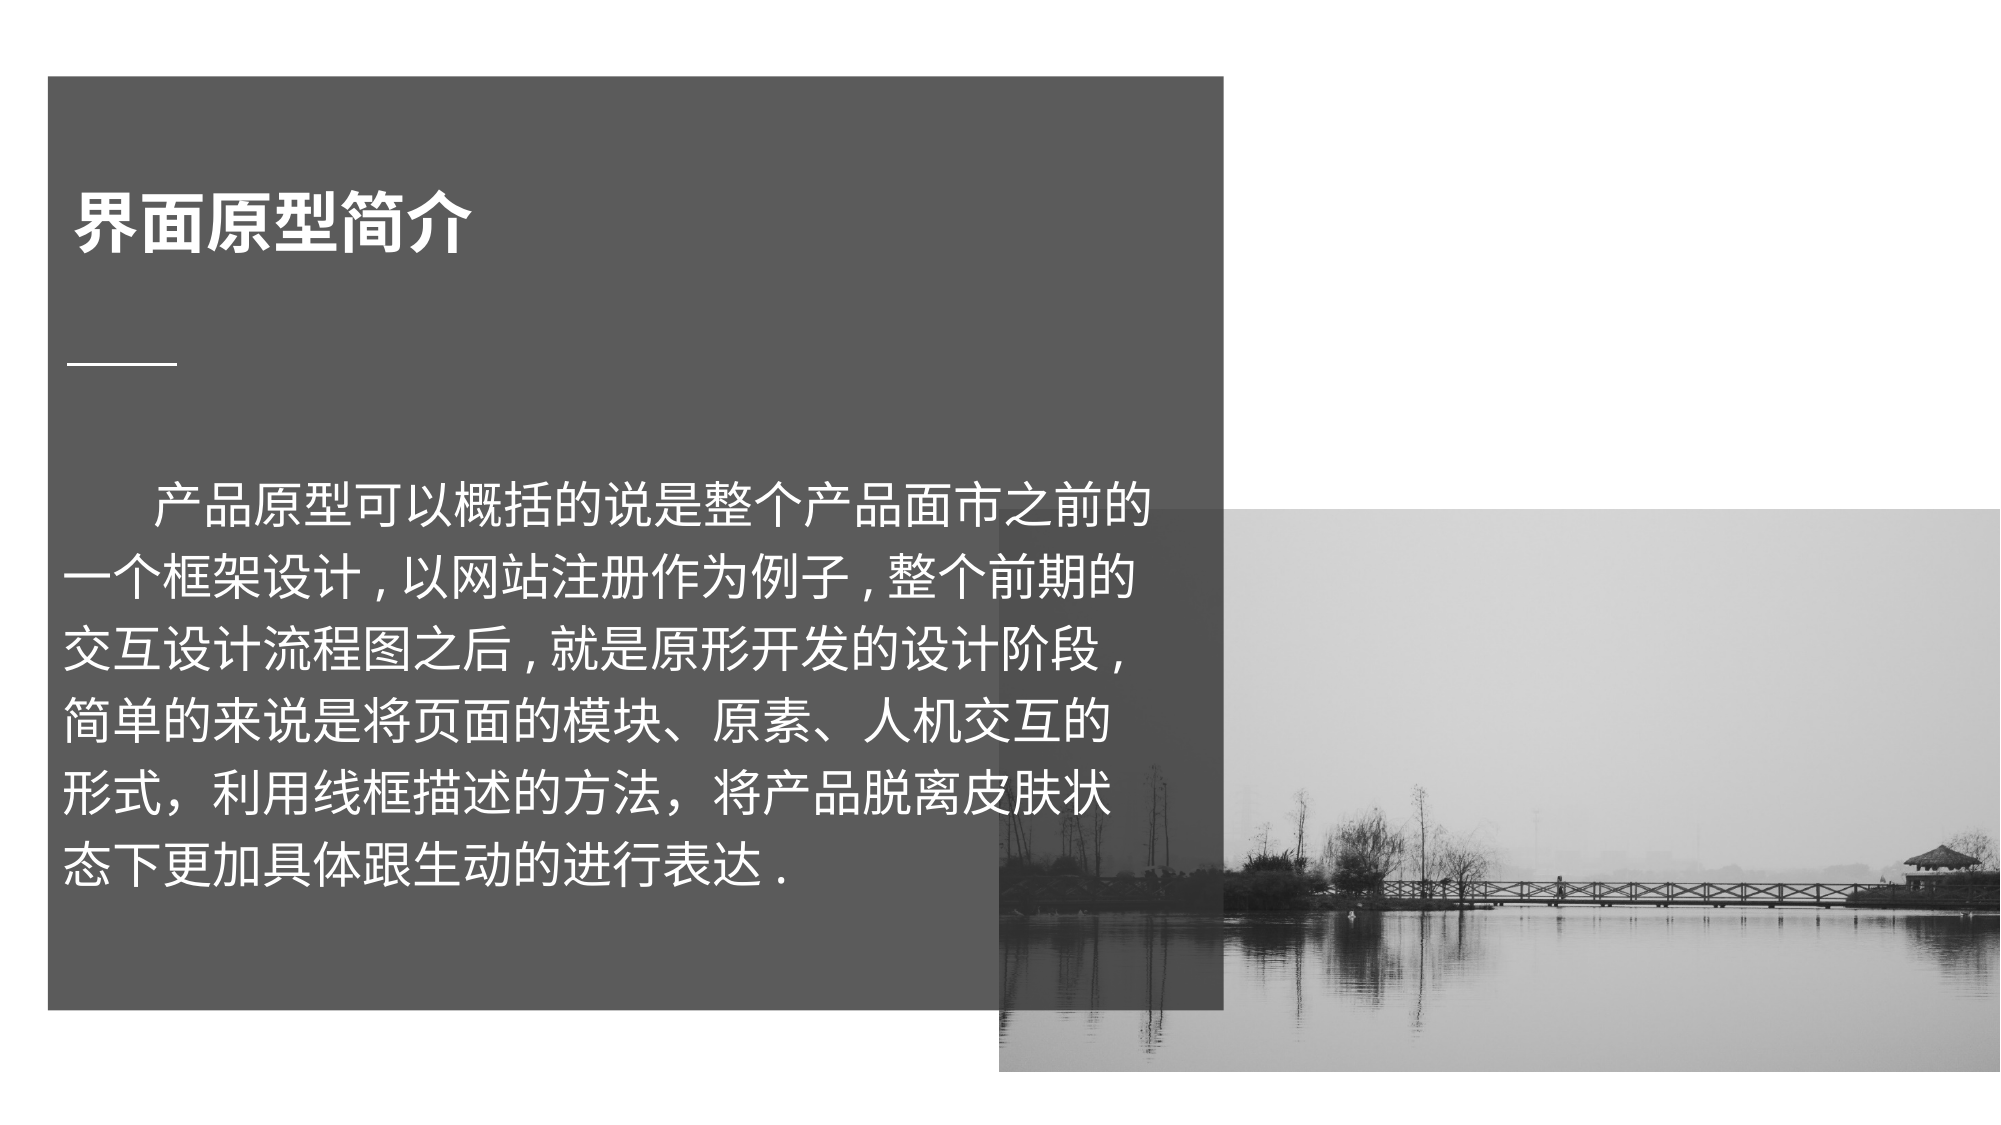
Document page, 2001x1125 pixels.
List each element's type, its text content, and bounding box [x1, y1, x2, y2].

text_box 产品原型可以概括的说是整个产品面市之前的一个框架设计,以网站注册作为例子,整个前期的交互设计流程图之后,就是原形开发的设计阶段,简单的来说是将页面的模块、原素、人机交互的形式，利用线框描述的方法，将产品脱离皮肤状态下更加具体跟生动的进行表达. [47, 454, 1176, 901]
text_box [47, 901, 999, 1011]
text_box 界面原型简介 [58, 173, 906, 268]
picture [999, 509, 2000, 1072]
text_box [47, 75, 1225, 509]
